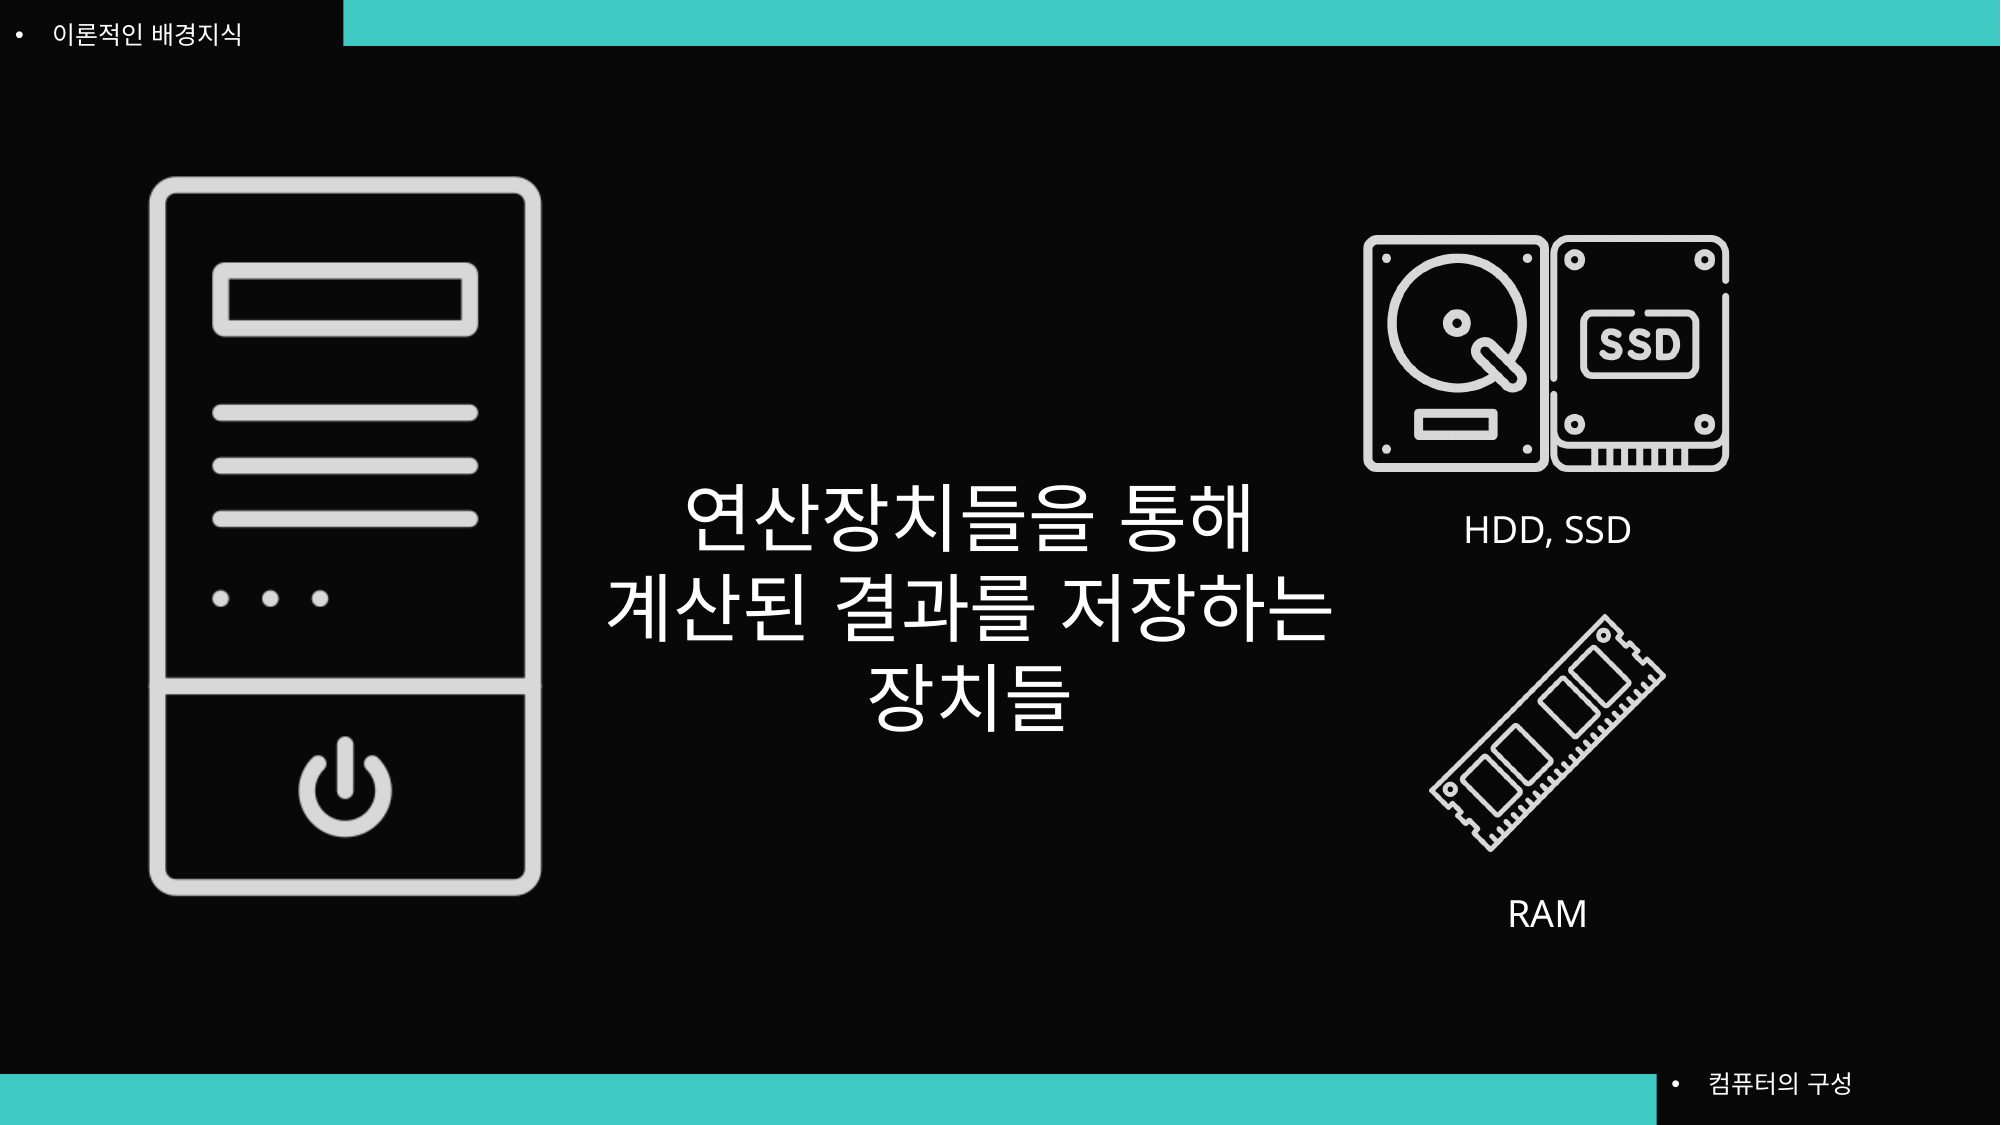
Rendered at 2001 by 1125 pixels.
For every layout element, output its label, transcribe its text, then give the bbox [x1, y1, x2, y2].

text_box 연산장치들을 통해 계산된 결과를 저장하는 장치들 [746, 463, 1371, 749]
list 이론적인 배경지식 [0, 0, 342, 77]
text_box HDD, SSD [1445, 499, 1650, 559]
picture [1429, 614, 1666, 852]
text_box RAM [1491, 882, 1605, 943]
list 컴퓨터의 구성 [1656, 1045, 1999, 1125]
picture [0, 136, 746, 937]
picture [1337, 235, 1758, 472]
